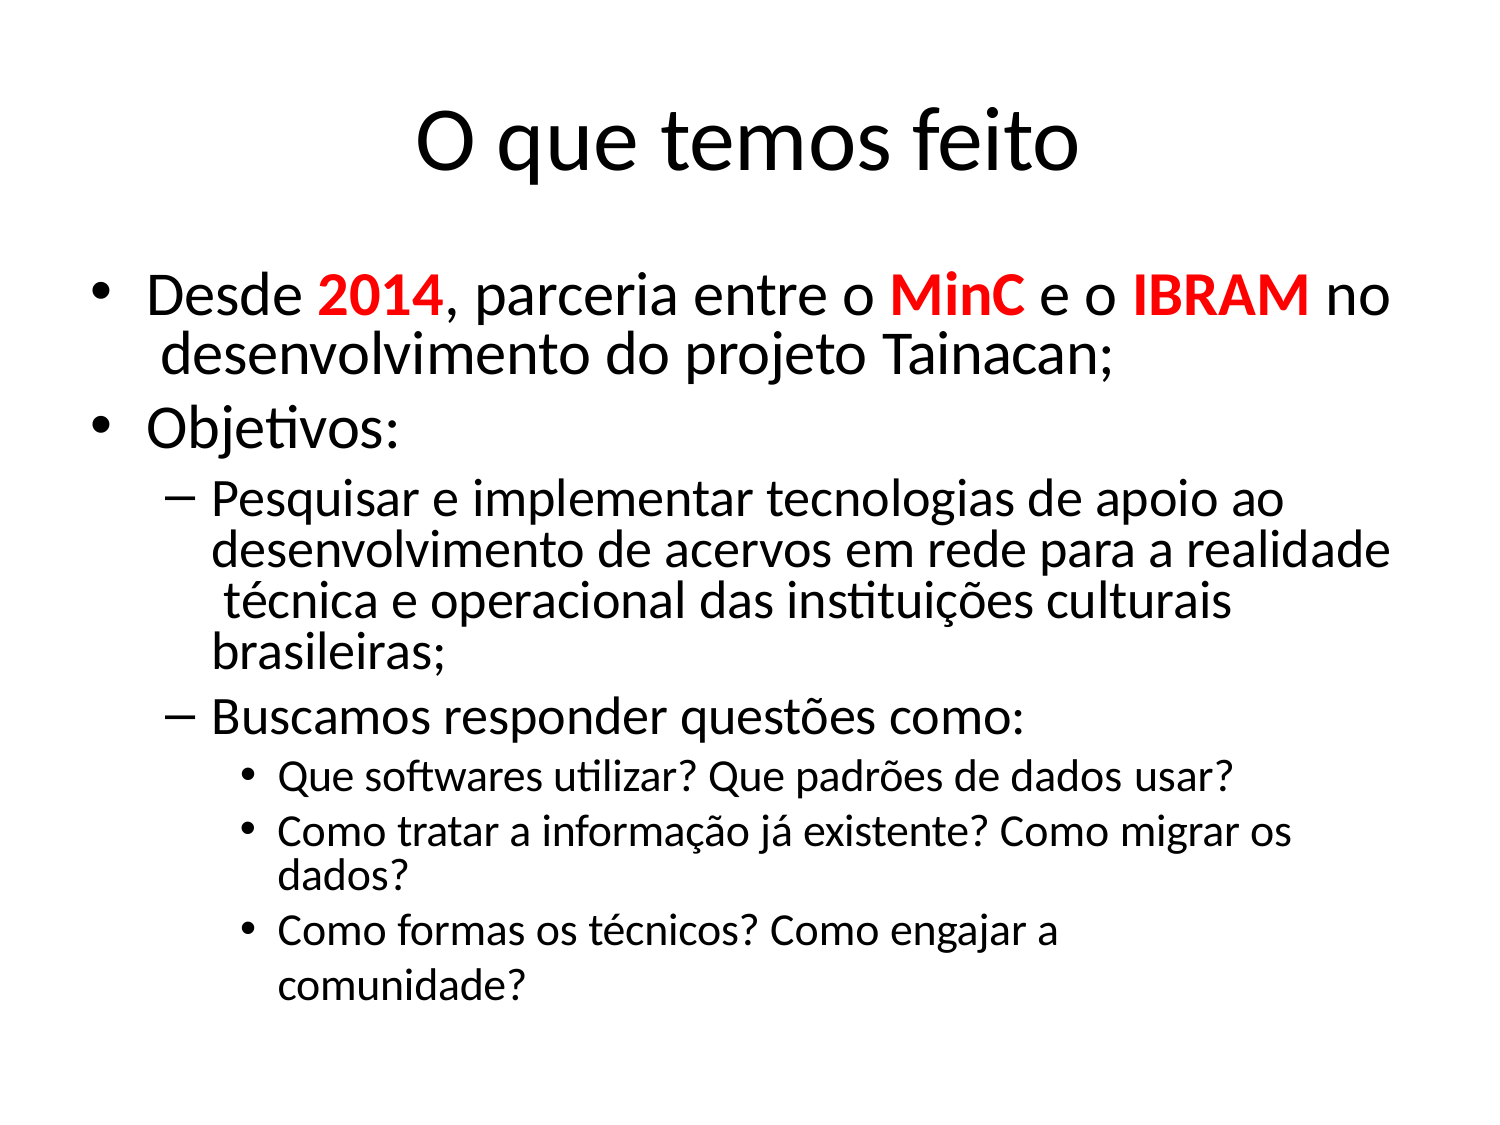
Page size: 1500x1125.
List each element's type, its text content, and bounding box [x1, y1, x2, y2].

title O que temos feito [413, 76, 1087, 250]
text_box Desde 2014, parceria entre o MinC e o IBRAM no desenvolvimento do projeto Tainacan; Objetivos: Pesquisar e implementar tecnologias de apoio ao desenvolvimento de acervos em rede para a realidade técnica e operacional das instituições culturais brasileiras; Buscamos responder questões como: Que softwares utilizar? Que padrões de dados usar? Como tratar a informação já existente? Como migrar os dados? Como formas os técnicos? Como engajar a comunidade? [87, 250, 1402, 1010]
